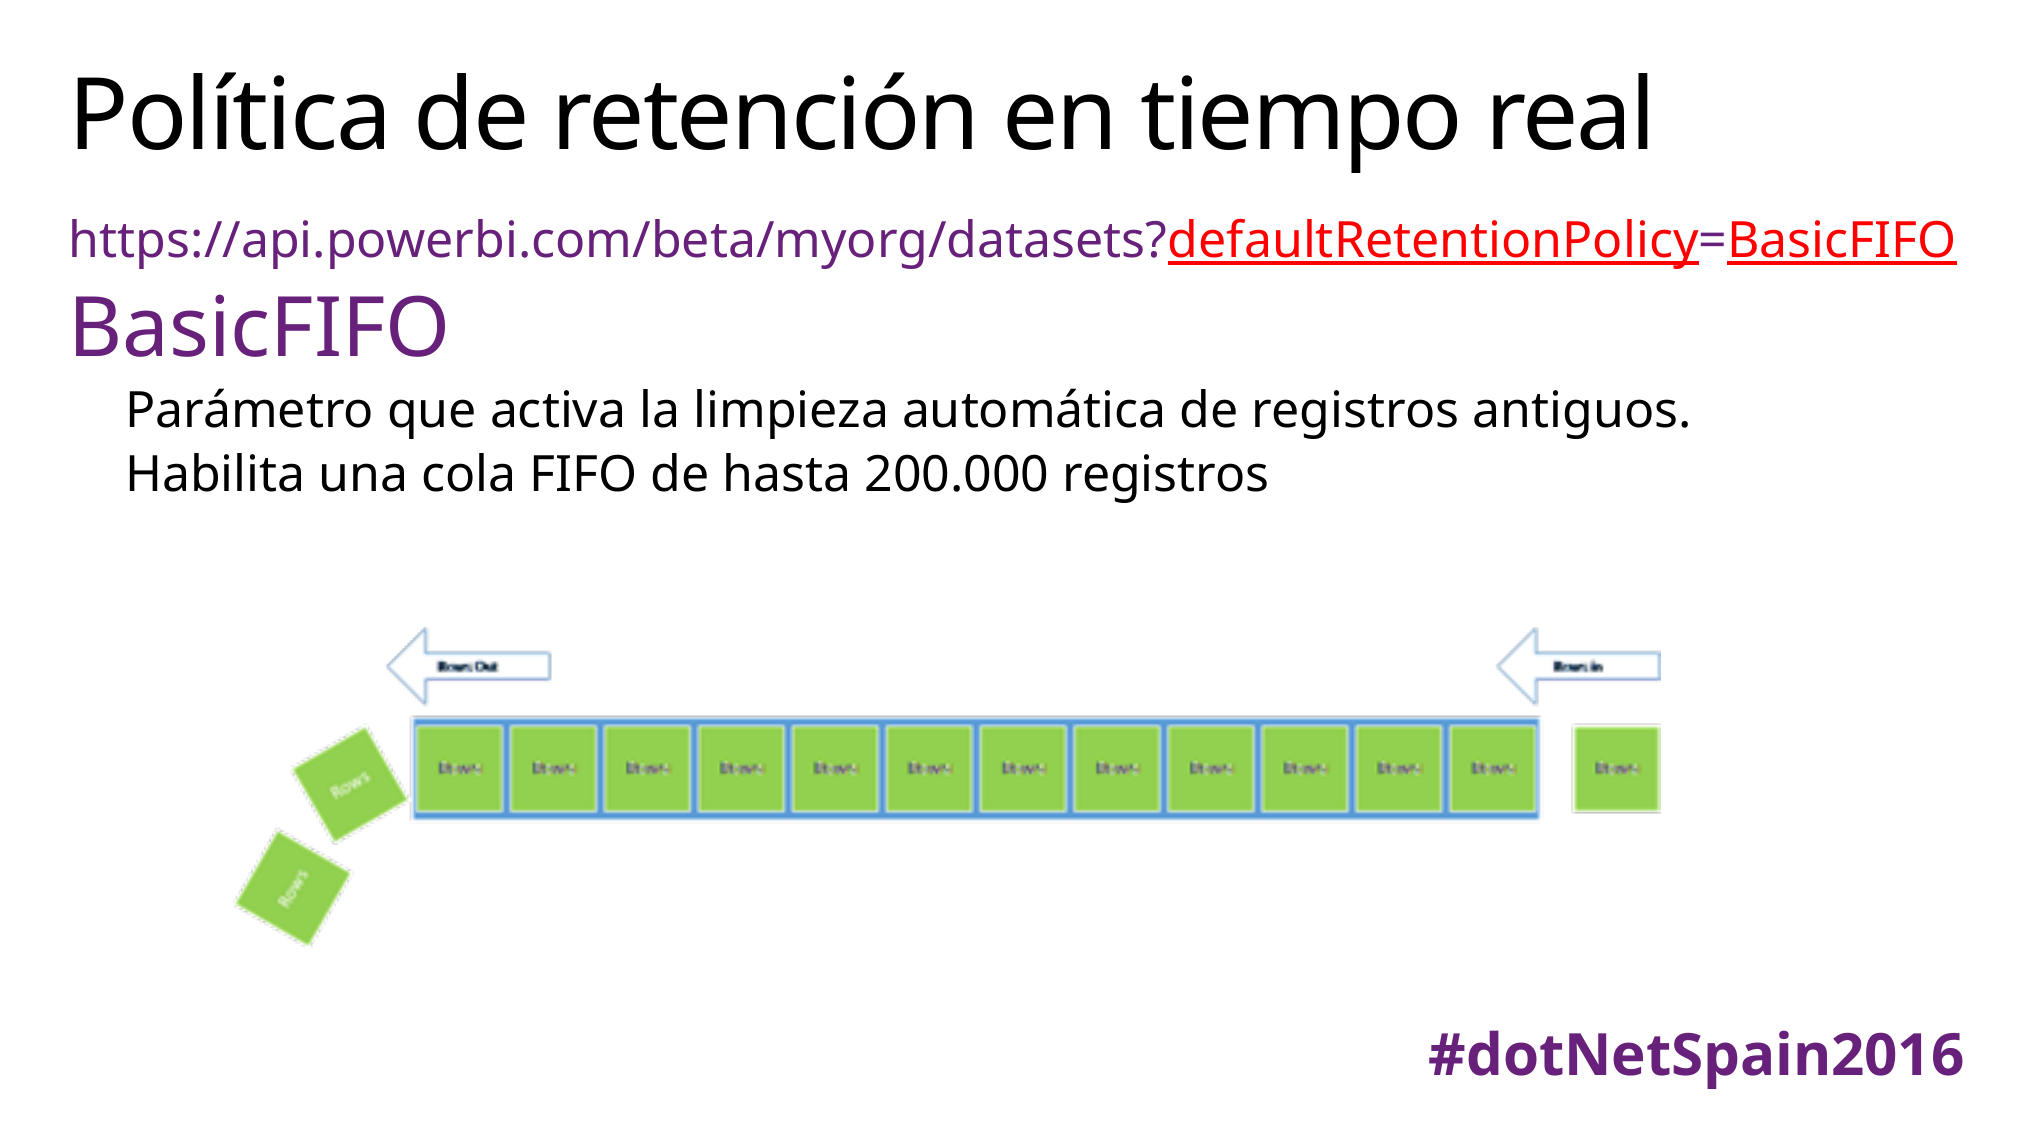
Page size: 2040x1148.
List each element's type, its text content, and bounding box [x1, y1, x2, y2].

picture [232, 626, 1661, 949]
list https://api.powerbi.com/beta/myorg/datasets?defaultRetentionPolicy=BasicFIFO BasicFIFO Parámetro que activa la limpieza automática de registros antiguos. Habilita una cola FIFO de hasta 200.000 registros [45, 199, 1995, 529]
title Política de retención en tiempo real [45, 48, 1996, 199]
